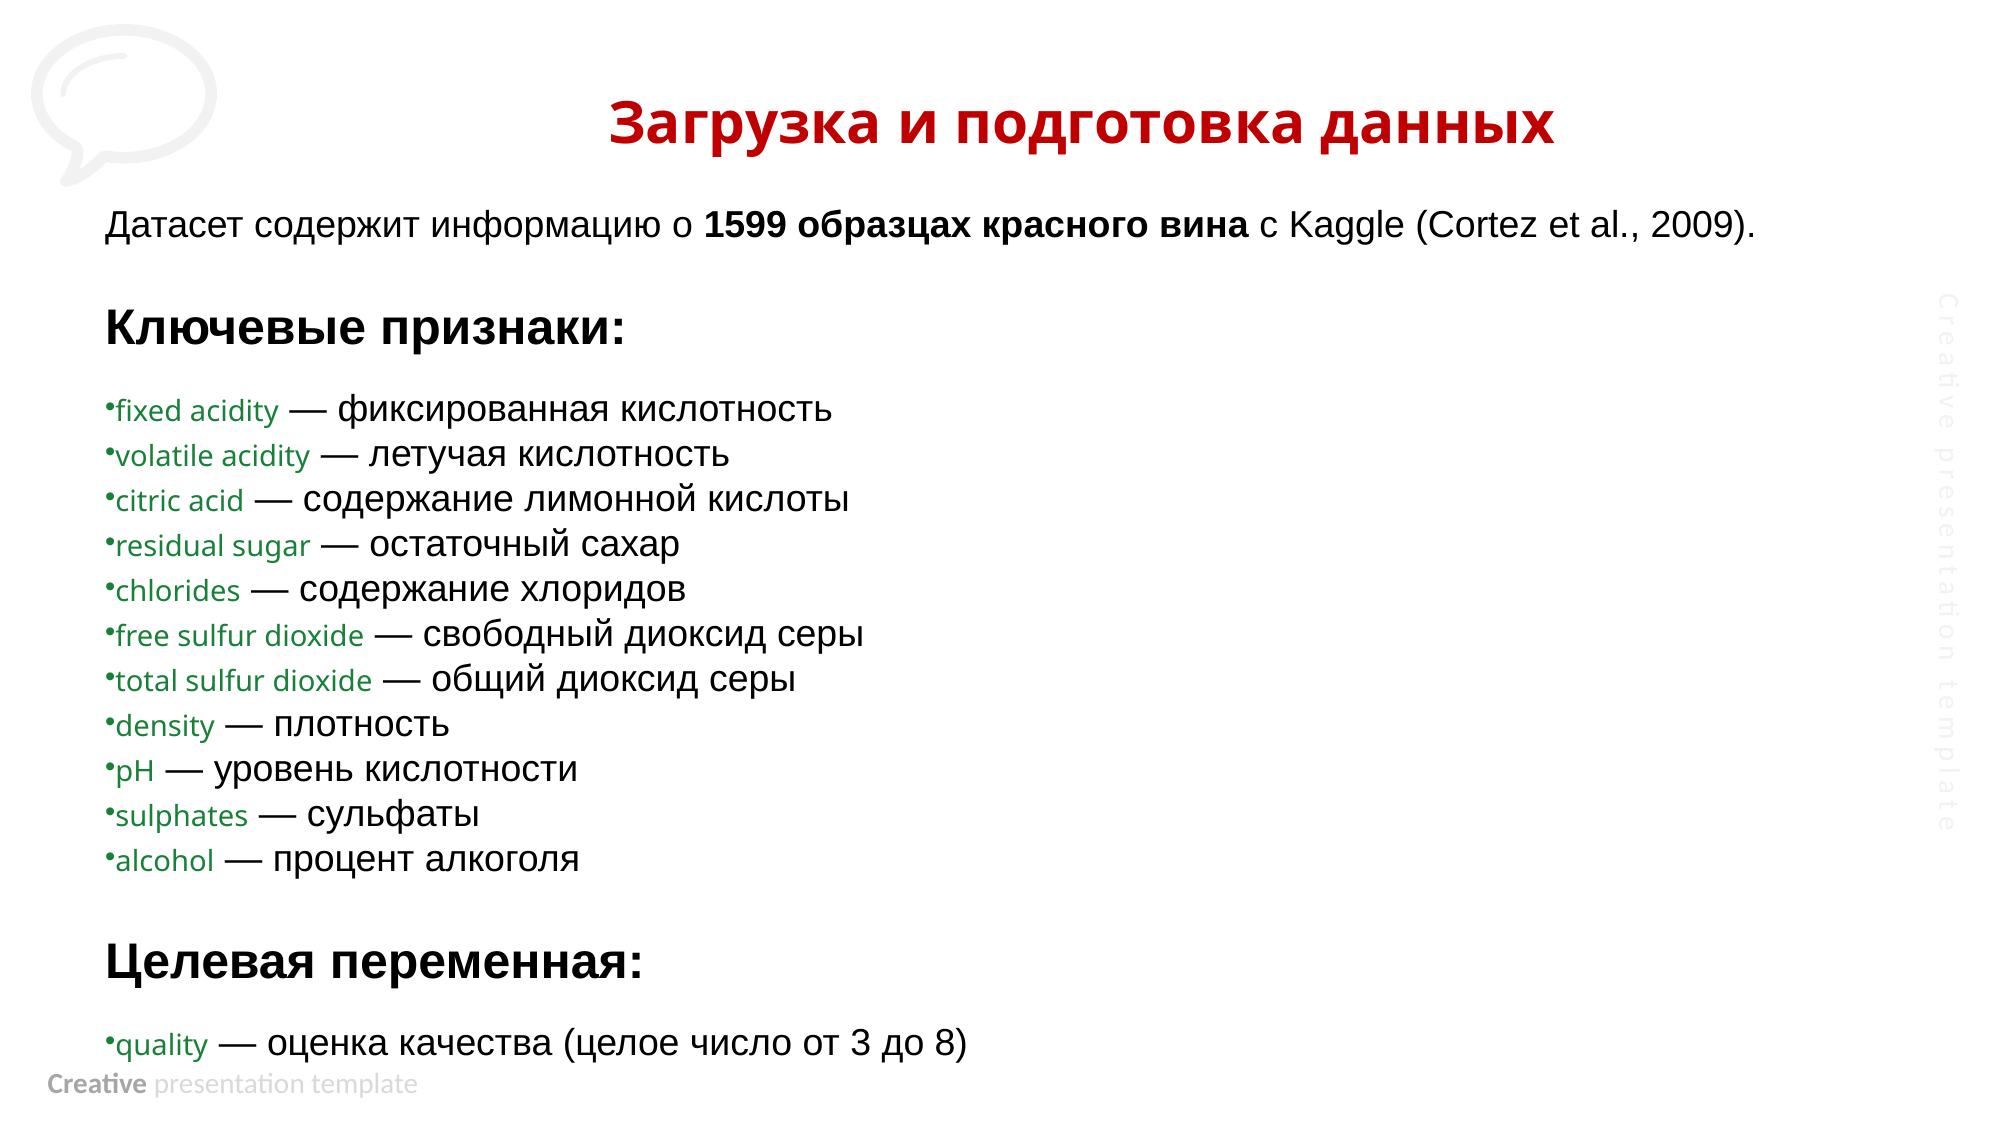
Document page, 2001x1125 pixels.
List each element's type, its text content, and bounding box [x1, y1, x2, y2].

text_box Датасет содержит информацию о 1599 образцах красного вина с Kaggle (Cortez et al., 2009). Ключевые признаки: fixed acidity — фиксированная кислотность volatile acidity — летучая кислотность citric acid — содержание лимонной кислоты residual sugar — остаточный сахар chlorides — содержание хлоридов free sulfur dioxide — свободный диоксид серы total sulfur dioxide — общий диоксид серы density — плотность pH — уровень кислотности sulphates — сульфаты alcohol — процент алкоголя Целевая переменная: quality — оценка качества (целое число от 3 до 8) [90, 192, 1910, 1071]
text_box Загрузка и подготовка данных [593, 85, 1939, 241]
